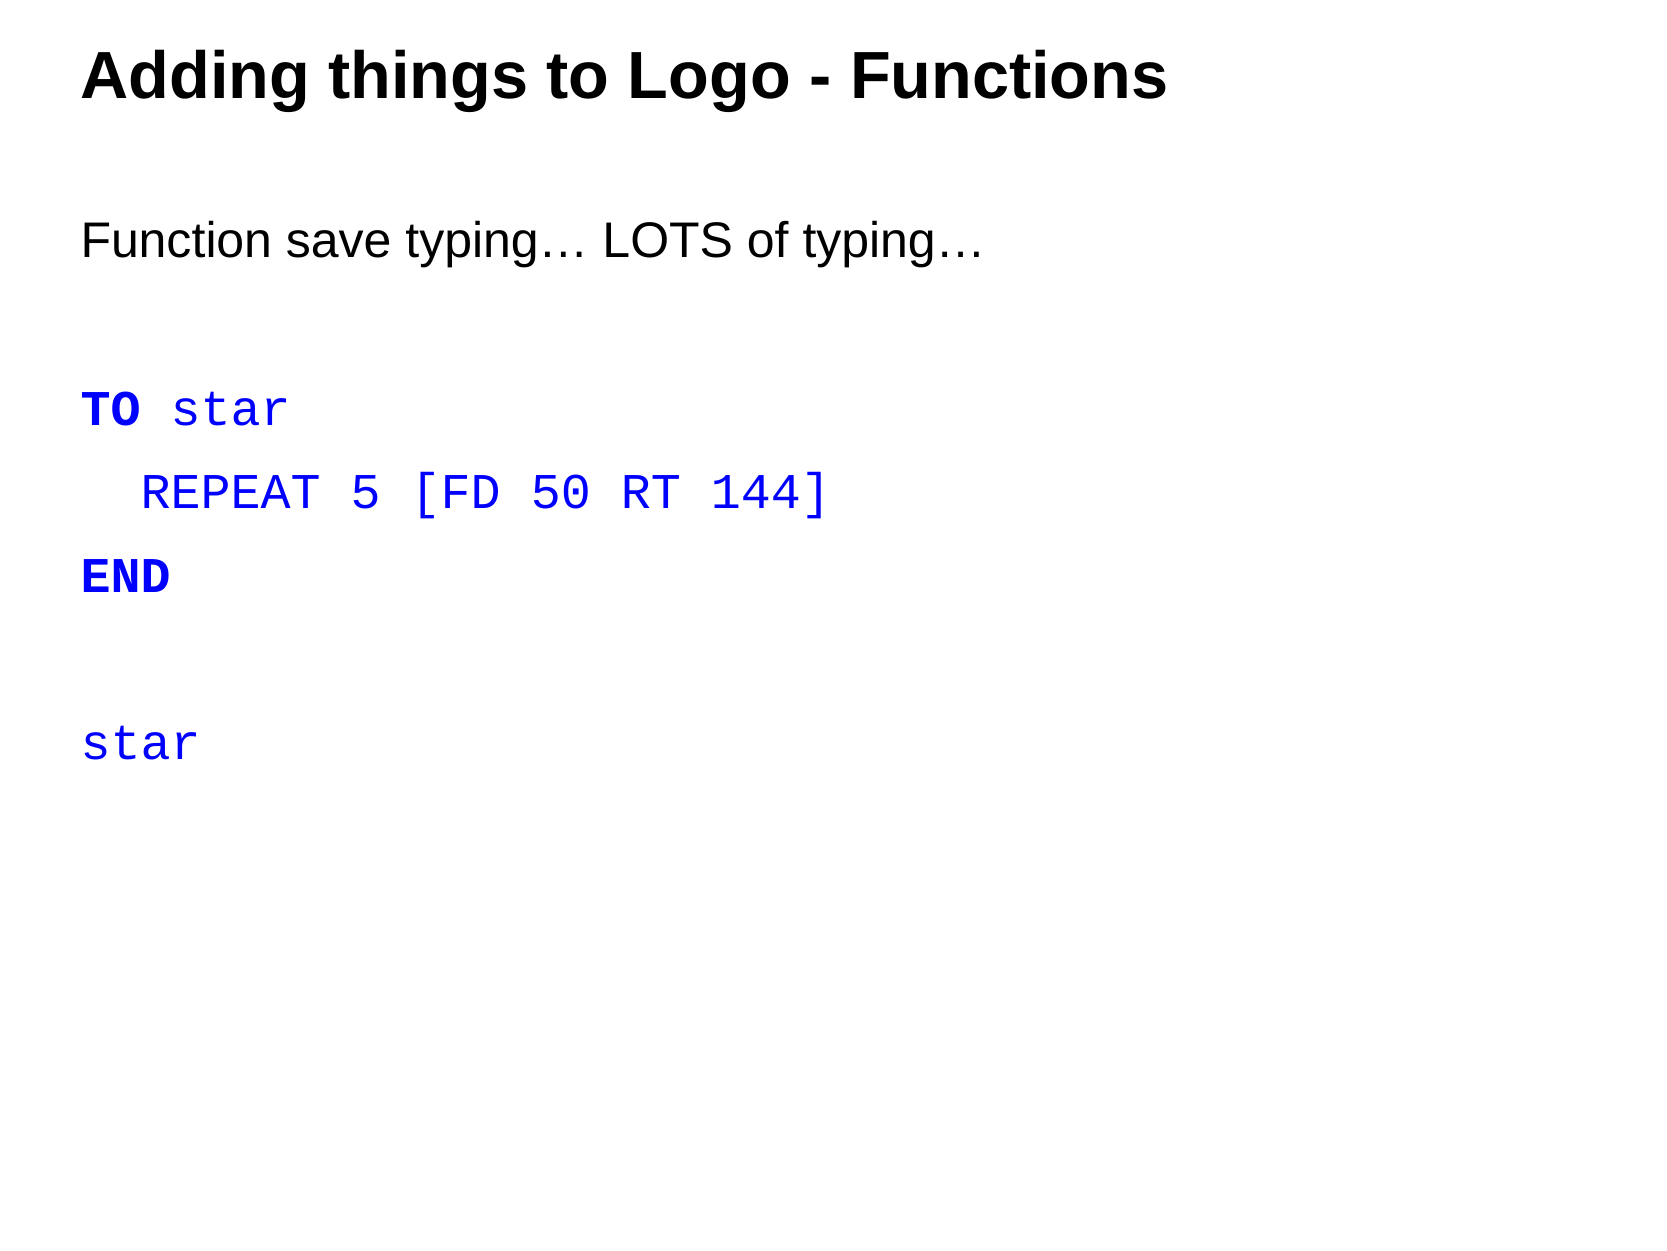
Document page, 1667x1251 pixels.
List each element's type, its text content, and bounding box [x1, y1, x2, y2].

list Function save typing… LOTS of typing… TO star REPEAT 5 [FD 50 RT 144] END star [65, 189, 1434, 1032]
title Adding things to Logo - Functions [65, 66, 1434, 127]
